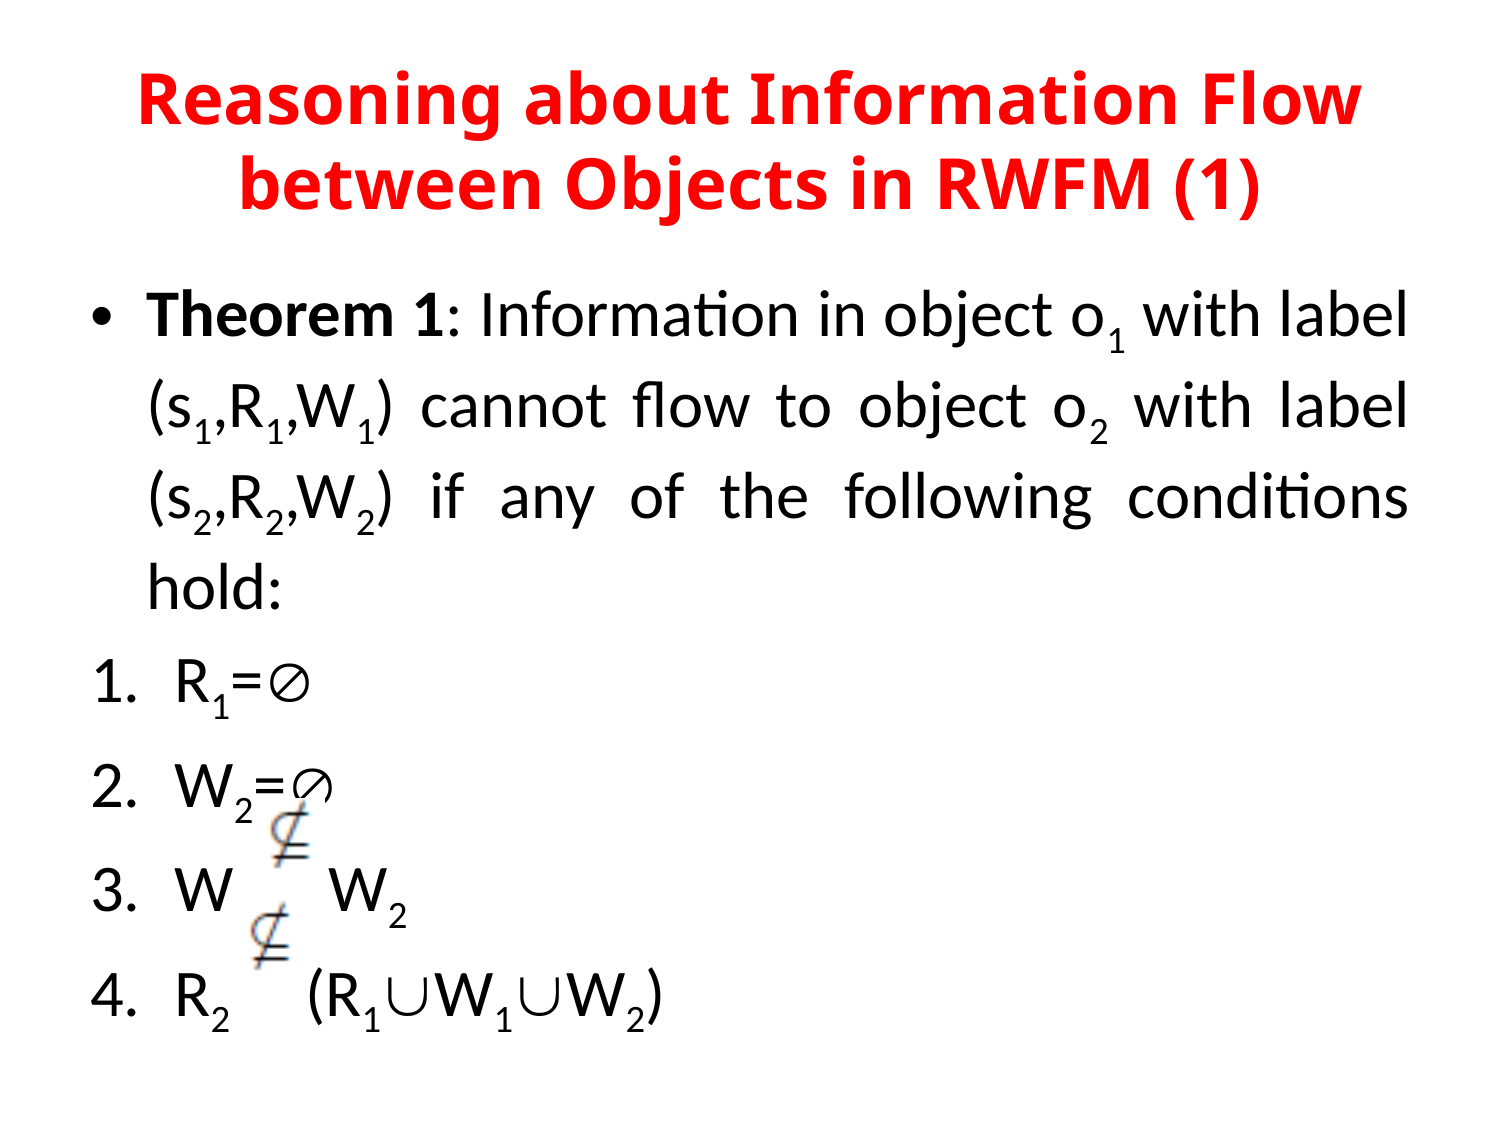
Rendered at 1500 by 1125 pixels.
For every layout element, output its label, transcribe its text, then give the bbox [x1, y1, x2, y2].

list Theorem 1: Information in object o1 with label (s1,R1,W1) cannot flow to object o2 with label (s2,R2,W2) if any of the following conditions hold: R1= W2= W1 W2 R2 (R1W1W2) [75, 262, 1425, 1005]
title Reasoning about Information Flow between Objects in RWFM (1) [75, 45, 1425, 233]
picture [257, 798, 326, 876]
picture [237, 899, 305, 977]
